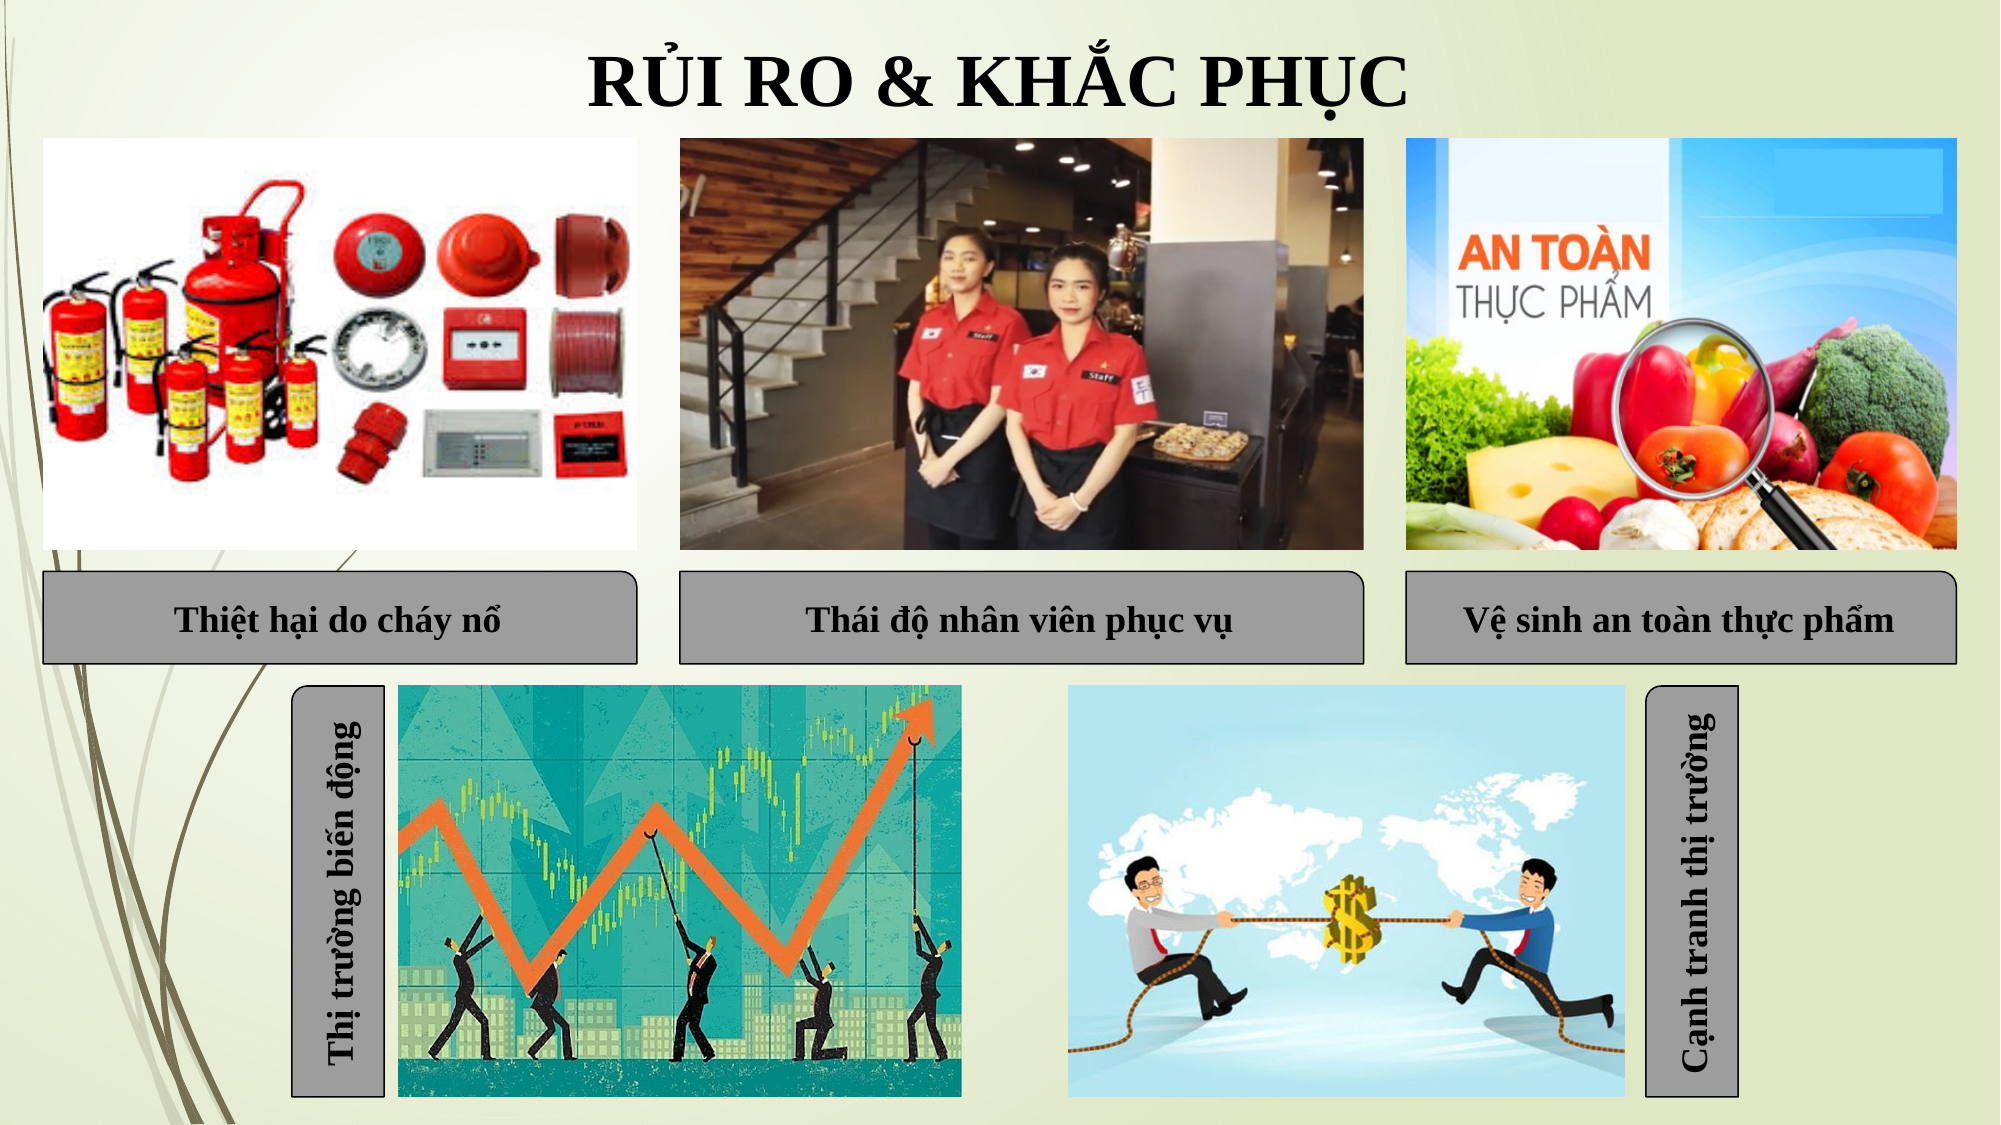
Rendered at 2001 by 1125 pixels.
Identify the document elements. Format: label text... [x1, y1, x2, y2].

text_box Thiệt hại do cháy nổ [42, 570, 638, 665]
text_box Thái độ nhân viên phục vụ [679, 570, 1365, 665]
text_box Cạnh tranh thị trường [1645, 685, 1739, 1098]
title RỦI RO & KHẮC PHỤC [0, 23, 2000, 139]
picture [1067, 685, 1625, 1097]
text_box Thị trường biến động [291, 685, 385, 1098]
picture [1406, 138, 1958, 550]
text_box Vệ sinh an toàn thực phẩm [1405, 570, 1958, 665]
picture [42, 138, 637, 550]
picture [679, 138, 1364, 550]
picture [397, 685, 963, 1097]
